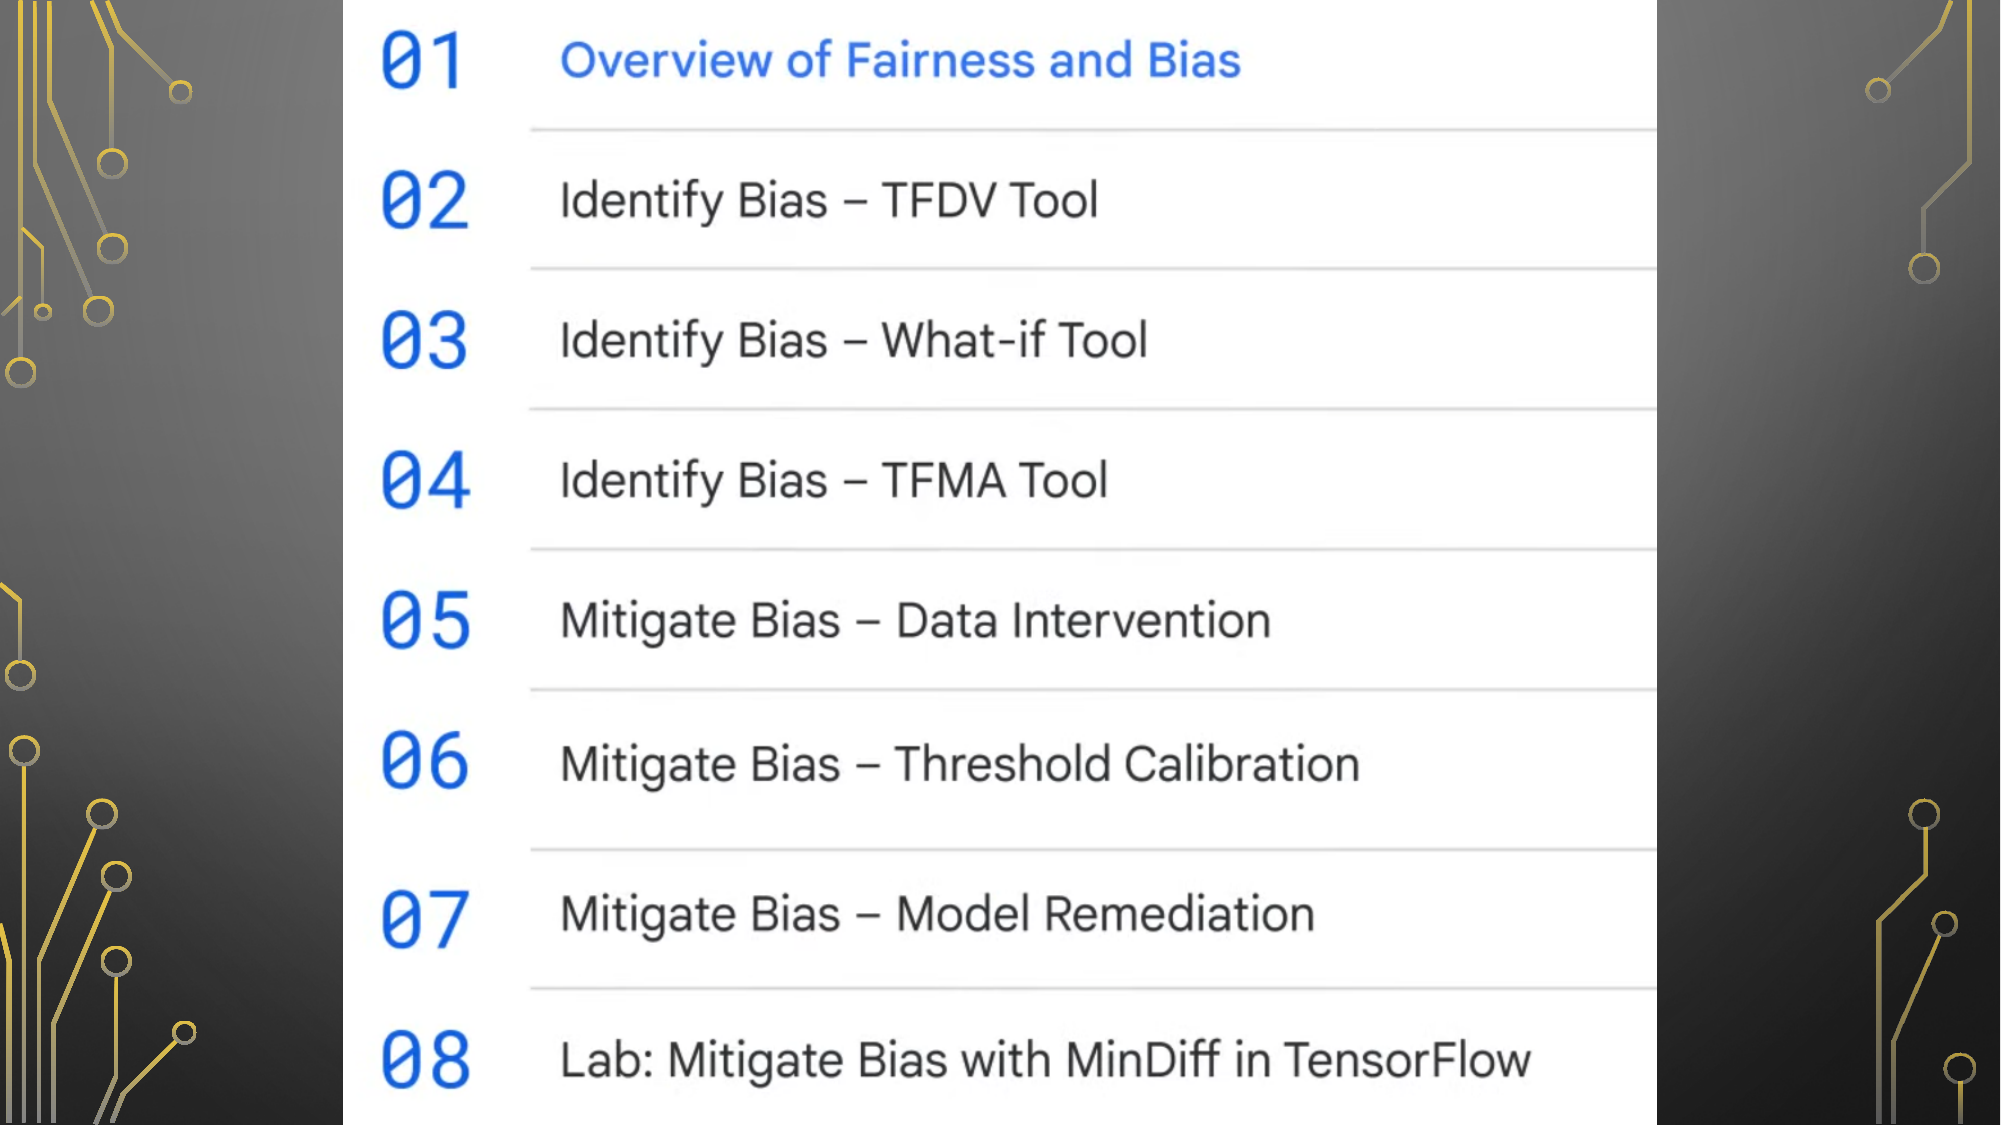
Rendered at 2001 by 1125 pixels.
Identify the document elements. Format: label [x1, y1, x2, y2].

picture [342, 0, 1658, 1125]
